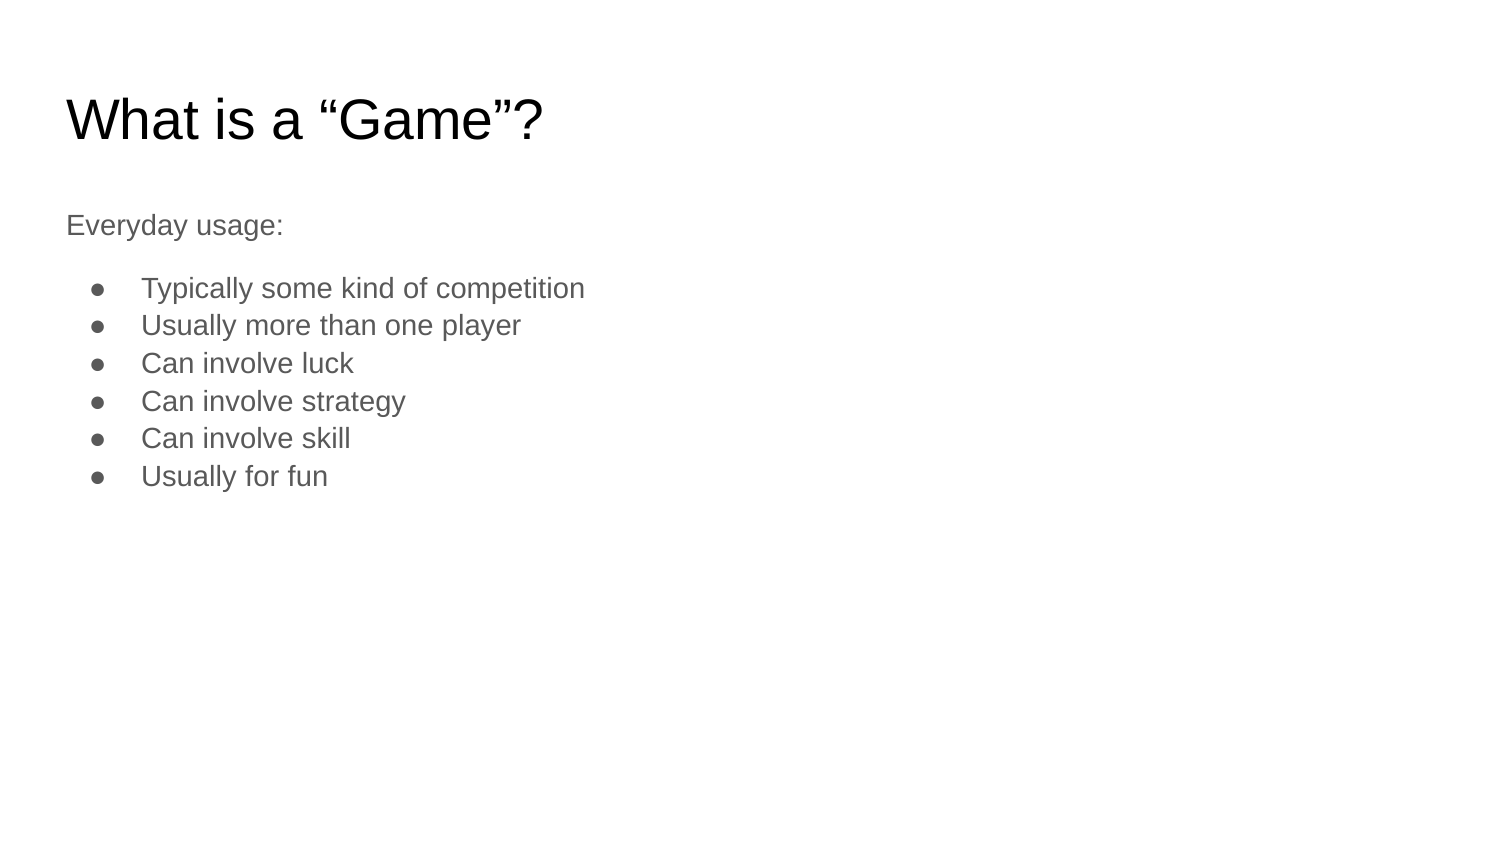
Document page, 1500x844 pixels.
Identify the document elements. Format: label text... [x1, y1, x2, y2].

title What is a “Game”? [51, 72, 1449, 167]
list Everyday usage: Typically some kind of competition Usually more than one player Can involve luck Can involve strategy Can involve skill Usually for fun [51, 189, 708, 750]
